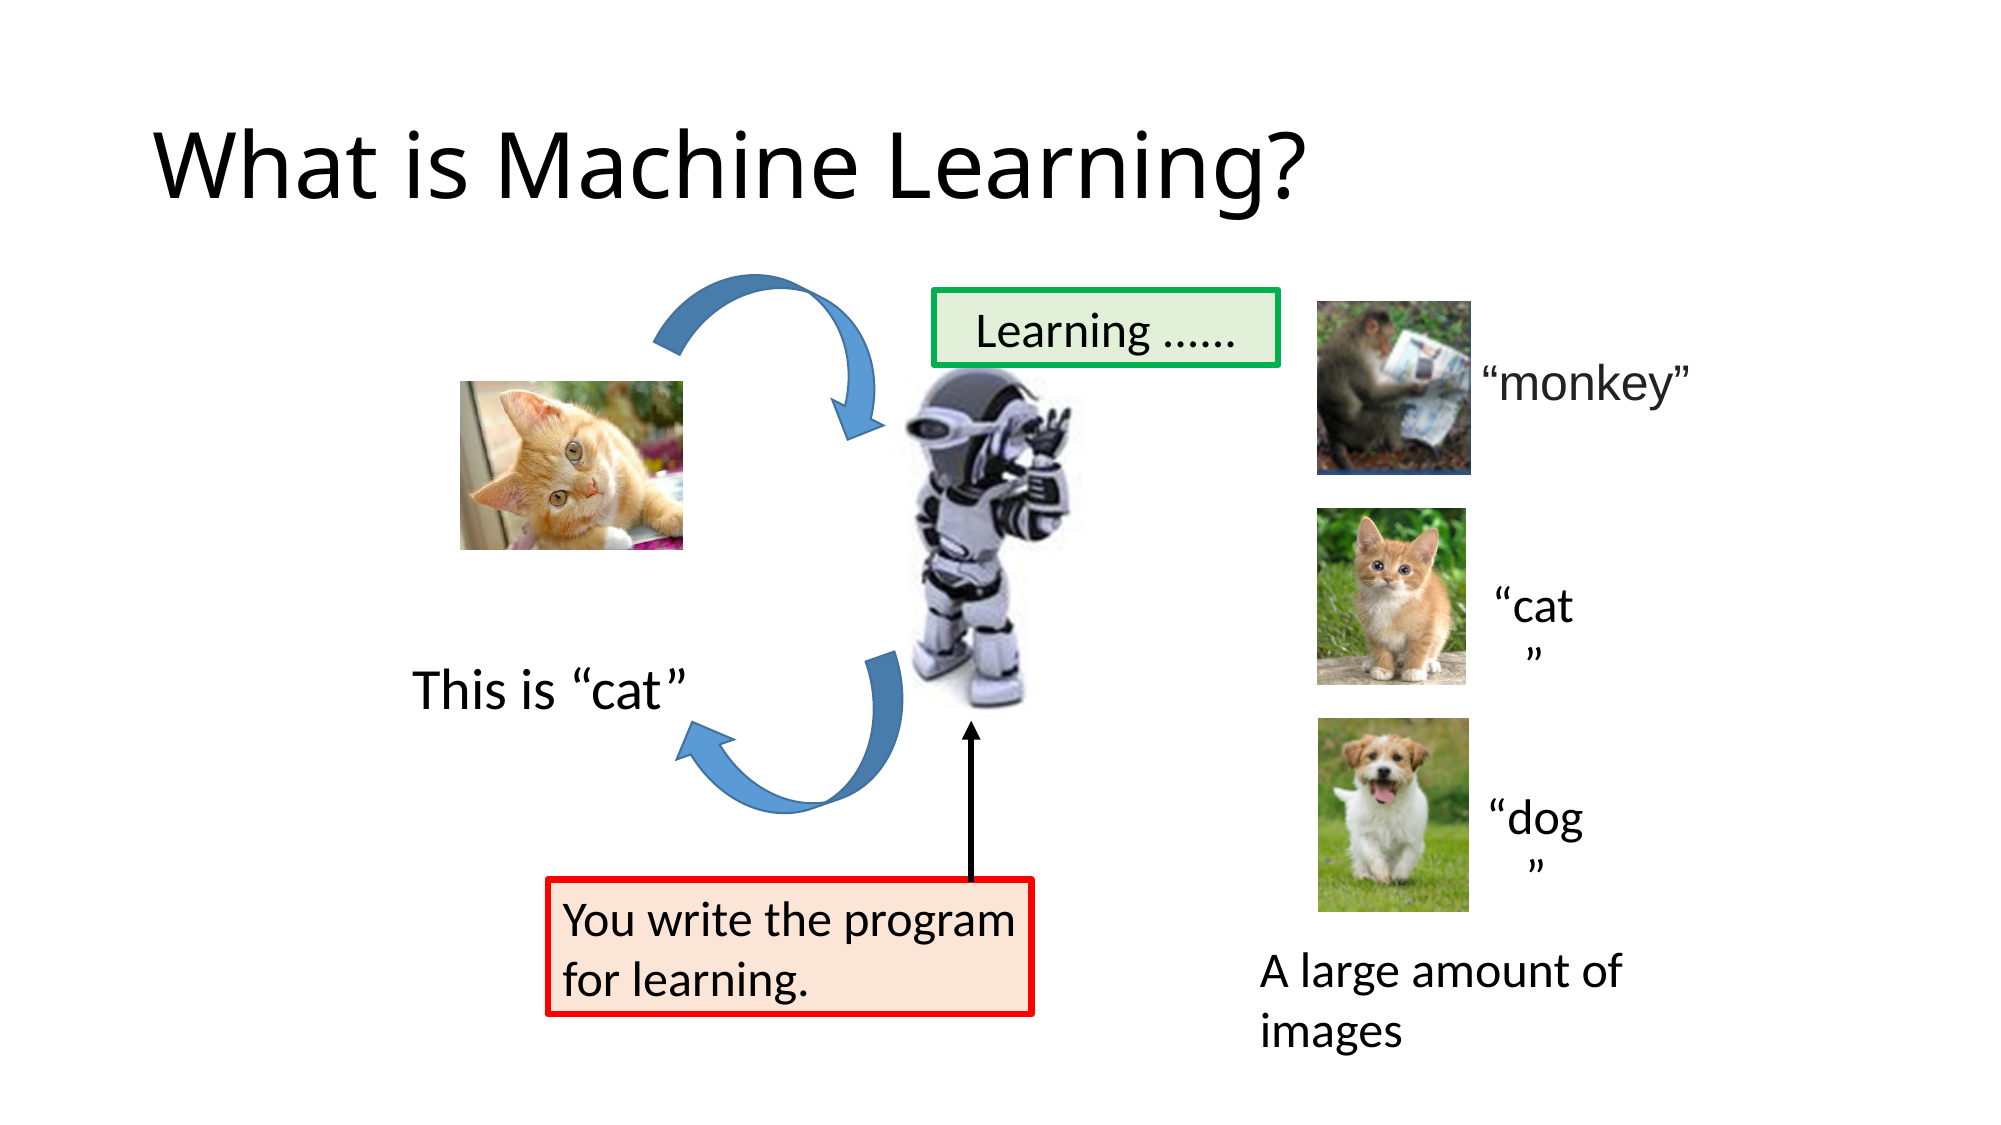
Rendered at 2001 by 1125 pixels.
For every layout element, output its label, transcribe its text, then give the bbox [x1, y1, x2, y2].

text_box This is “cat” [306, 643, 795, 729]
title What is Machine Learning? [137, 59, 1863, 278]
text_box A large amount of images [1245, 930, 1686, 1065]
picture [867, 351, 1085, 721]
picture [1317, 301, 1471, 475]
text_box “dog” [1470, 777, 1602, 912]
text_box “cat” [1468, 564, 1600, 700]
text_box [674, 720, 902, 815]
text_box You write the program for learning. [547, 879, 1032, 1015]
picture [460, 381, 683, 550]
text_box Learning ...... [934, 290, 1279, 365]
picture [1318, 718, 1469, 913]
picture [1317, 508, 1466, 685]
text_box [652, 274, 869, 441]
text_box “monkey” [1471, 343, 1707, 419]
